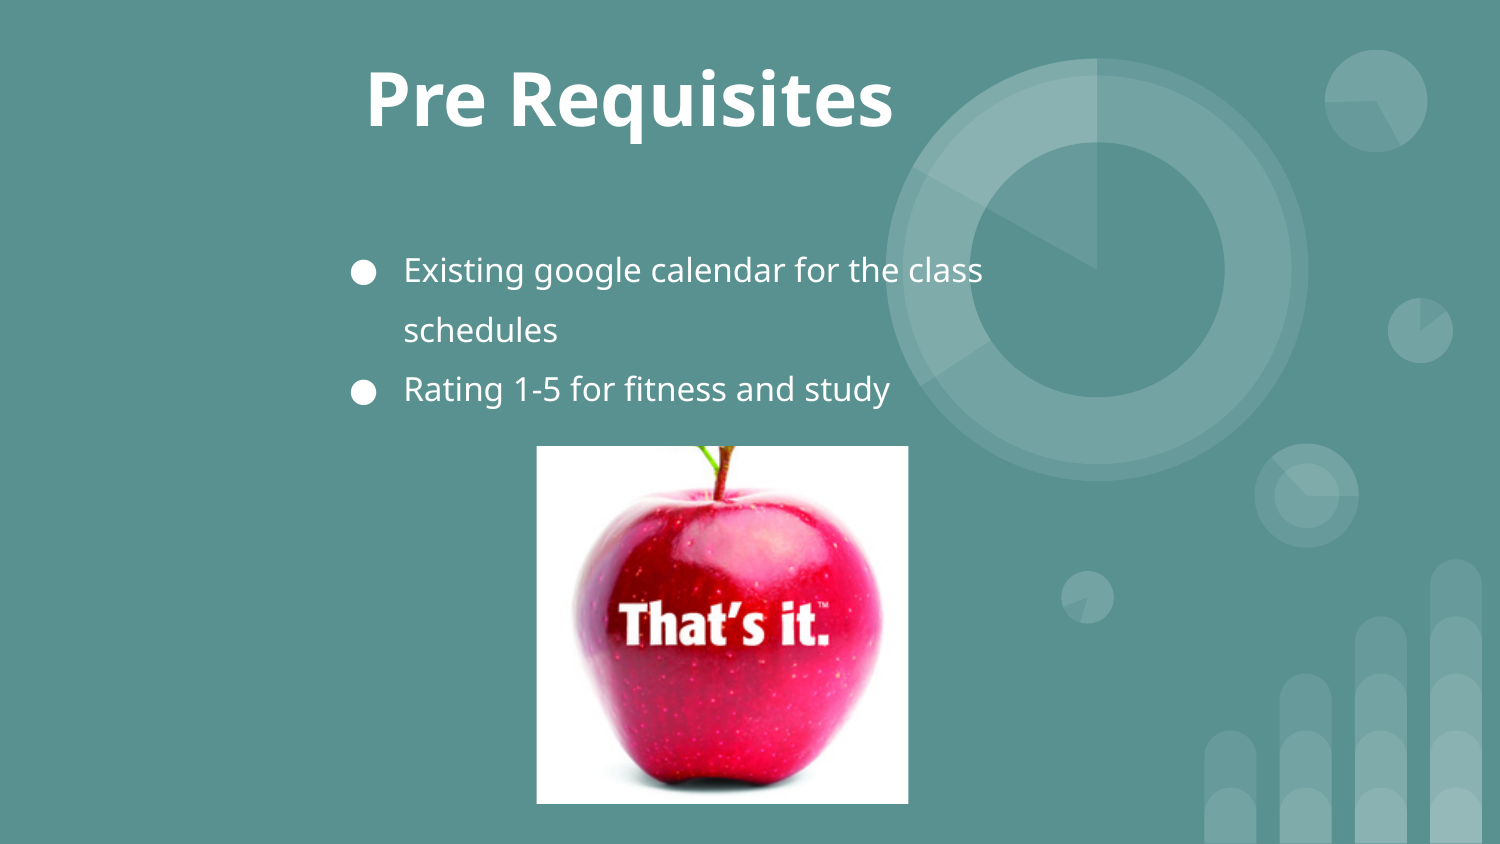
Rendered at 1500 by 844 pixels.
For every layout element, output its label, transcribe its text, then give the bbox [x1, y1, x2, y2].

picture [536, 445, 909, 804]
title Pre Requisites [349, 34, 997, 159]
subtitle Existing google calendar for the class schedules Rating 1-5 for fitness and study [313, 213, 1012, 604]
